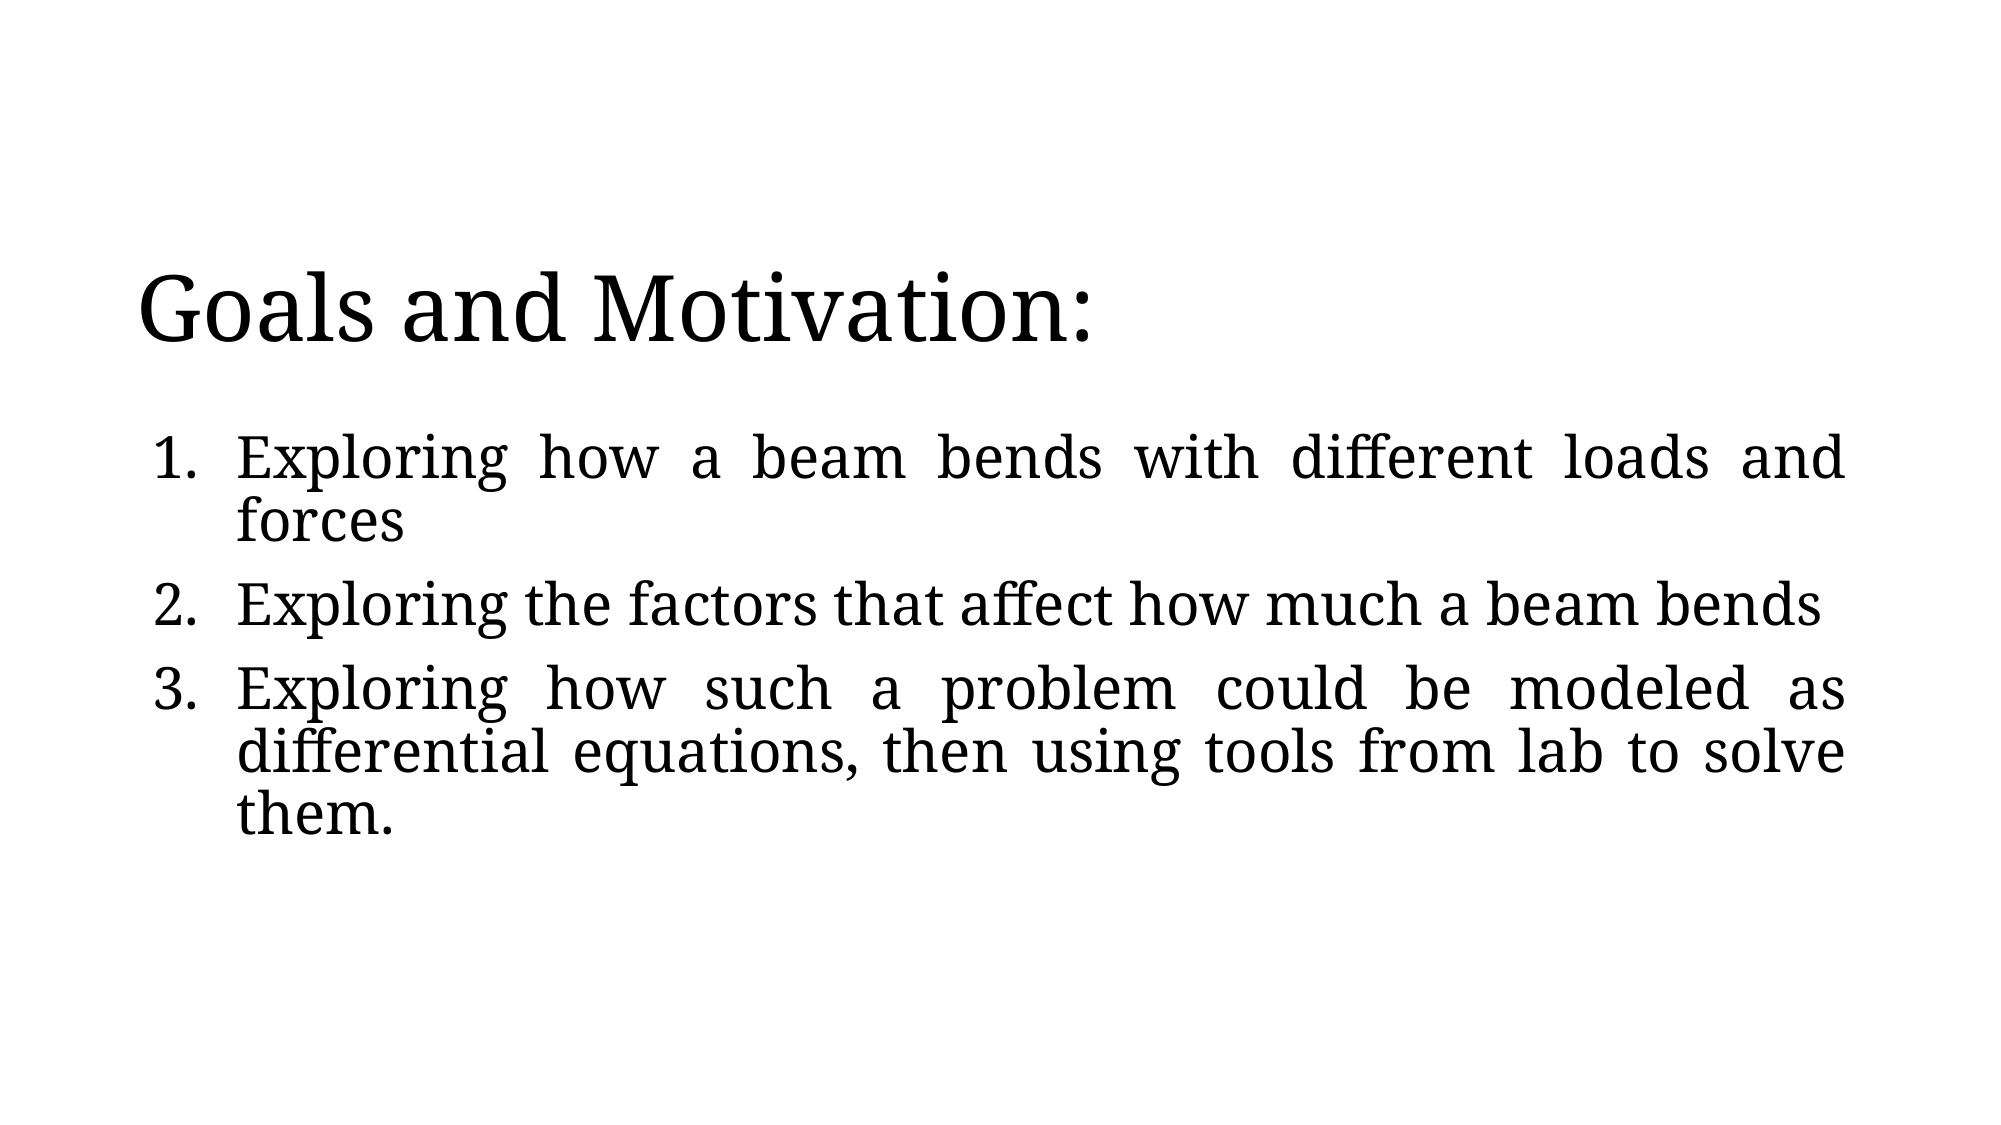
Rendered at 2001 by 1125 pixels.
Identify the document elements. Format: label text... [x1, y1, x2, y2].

list Exploring how a beam bends with different loads and forces Exploring the factors that affect how much a beam bends Exploring how such a problem could be modeled as differential equations, then using tools from lab to solve them. [137, 420, 1863, 748]
title Goals and Motivation: [121, 203, 1847, 421]
